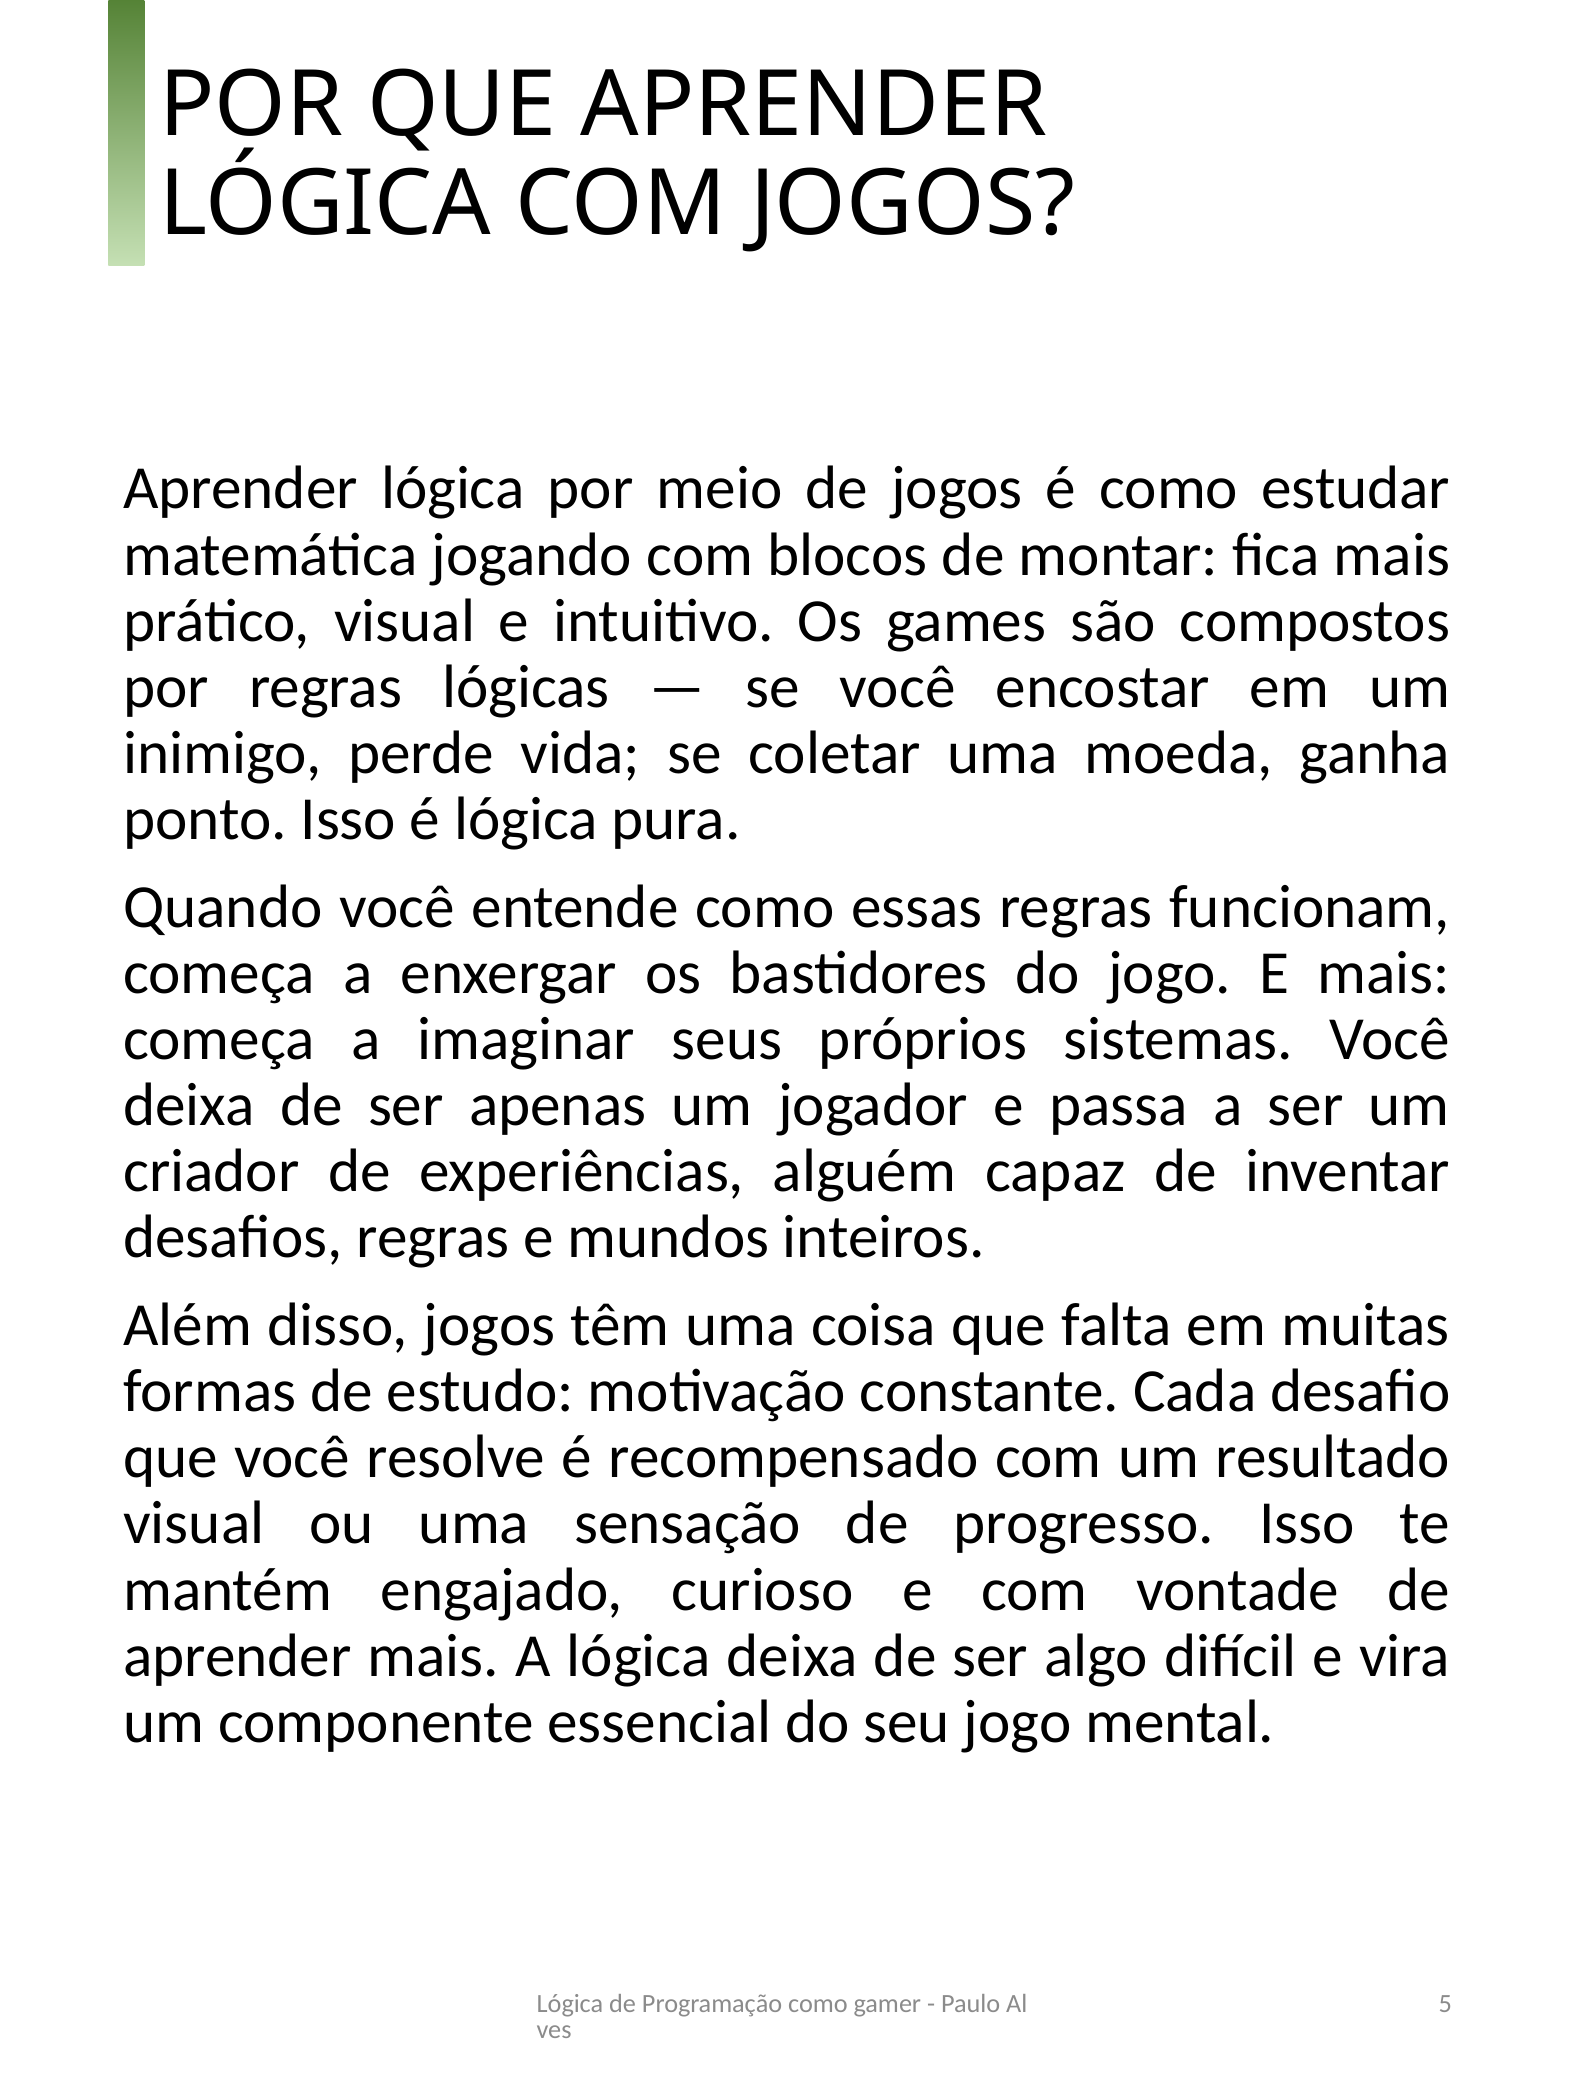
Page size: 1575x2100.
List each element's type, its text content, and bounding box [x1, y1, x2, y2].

footer Lógica de Programação como gamer - Paulo Alves [521, 1946, 1054, 2059]
list Aprender lógica por meio de jogos é como estudar matemática jogando com blocos de montar: fica mais prático, visual e intuitivo. Os games são compostos por regras lógicas — se você encostar em um inimigo, perde vida; se coletar uma moeda, ganha ponto. Isso é lógica pura. Quando você entende como essas regras funcionam, começa a enxergar os bastidores do jogo. E mais: começa a imaginar seus próprios sistemas. Você deixa de ser apenas um jogador e passa a ser um criador de experiências, alguém capaz de inventar desafios, regras e mundos inteiros. Além disso, jogos têm uma coisa que falta em muitas formas de estudo: motivação constante. Cada desafio que você resolve é recompensado com um resultado visual ou uma sensação de progresso. Isso te mantém engajado, curioso e com vontade de aprender mais. A lógica deixa de ser algo difícil e vira um componente essencial do seu jogo mental. [108, 448, 1467, 1781]
text_box [107, 0, 145, 267]
slide_number 5 [1112, 1946, 1467, 2059]
title POR QUE APRENDER LÓGICA COM JOGOS? [145, 45, 1157, 266]
